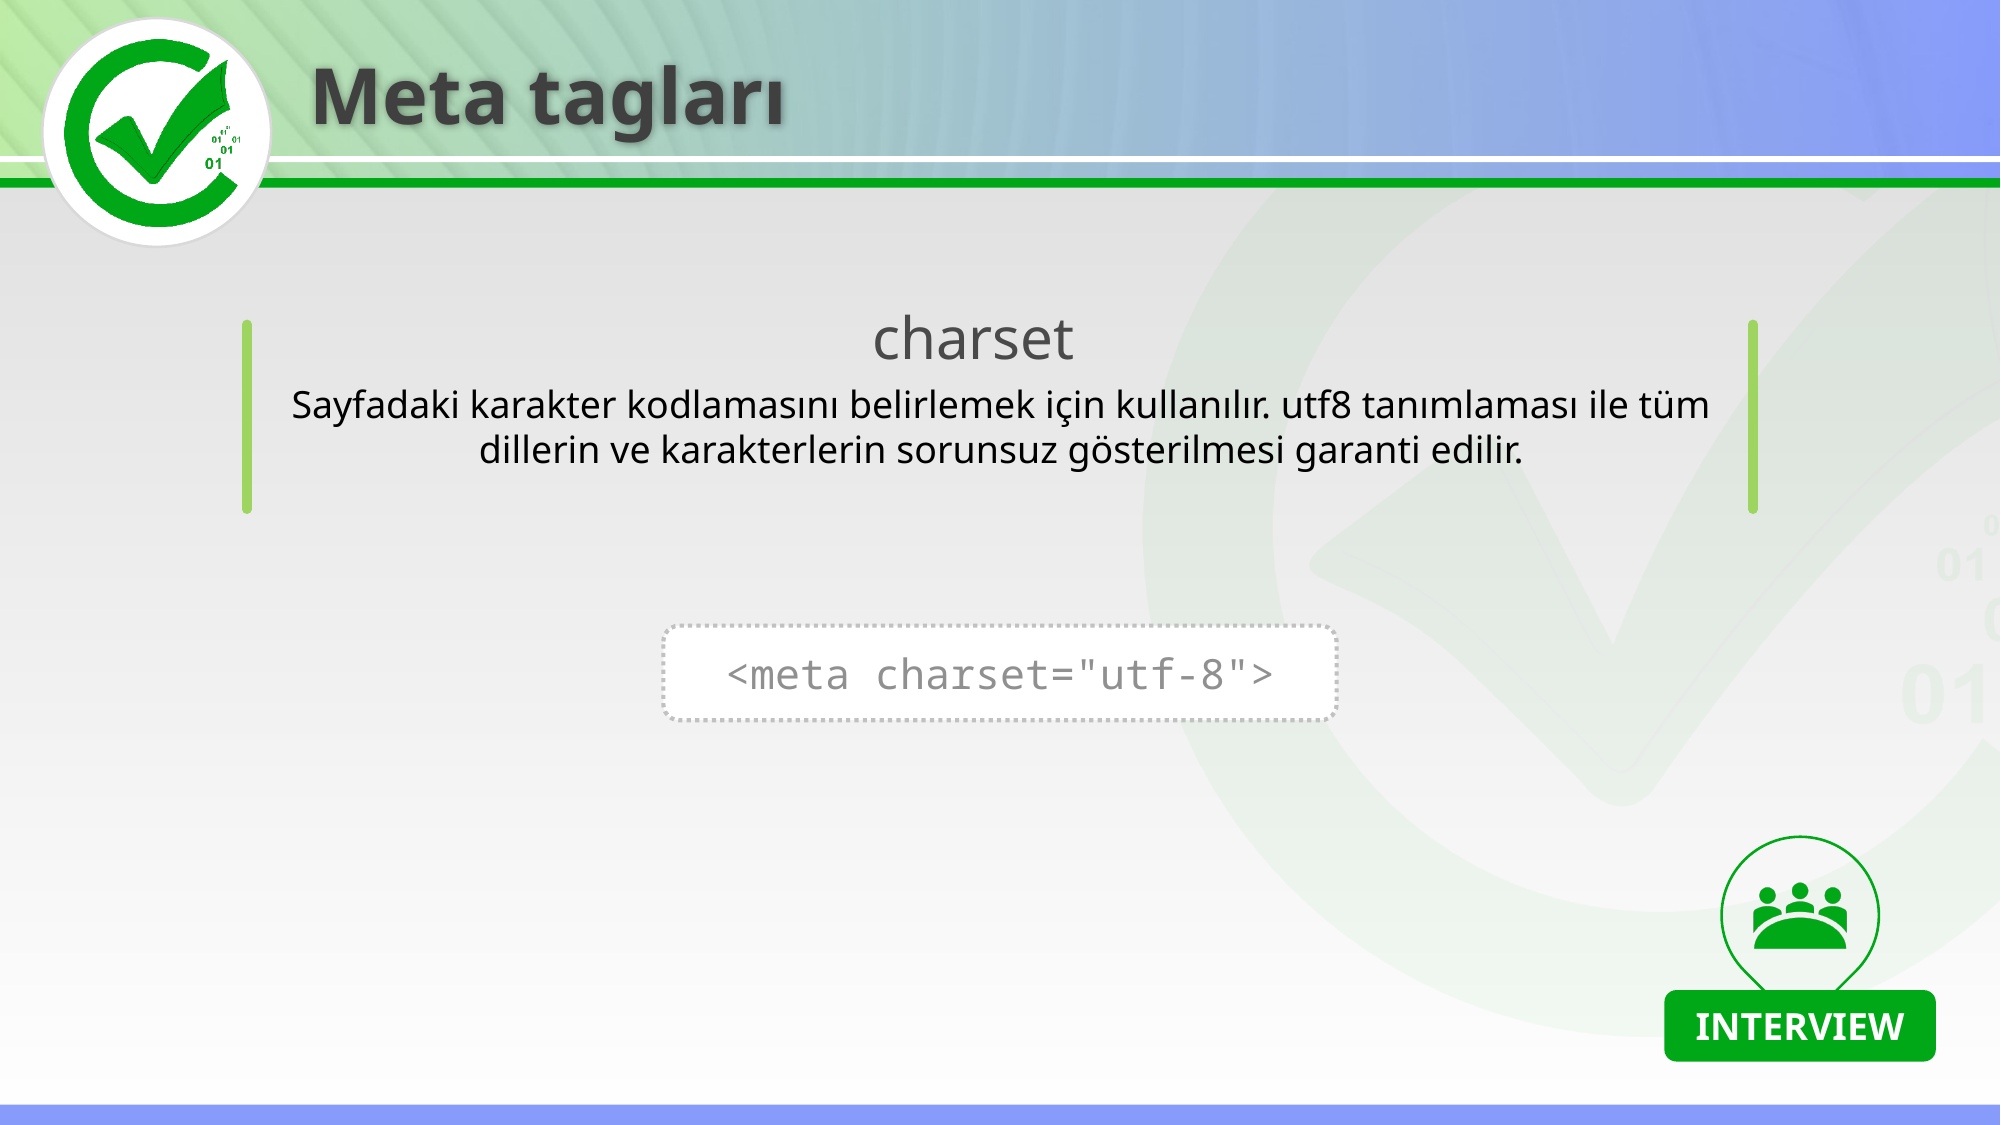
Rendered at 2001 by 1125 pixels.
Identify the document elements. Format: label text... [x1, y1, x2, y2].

picture [0, 163, 49, 178]
picture [0, 0, 2001, 1037]
text_box <meta charset="utf-8"> [663, 625, 1337, 721]
list Meta tagları [294, 39, 1936, 148]
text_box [246, 293, 1754, 510]
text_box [1664, 836, 1937, 1062]
